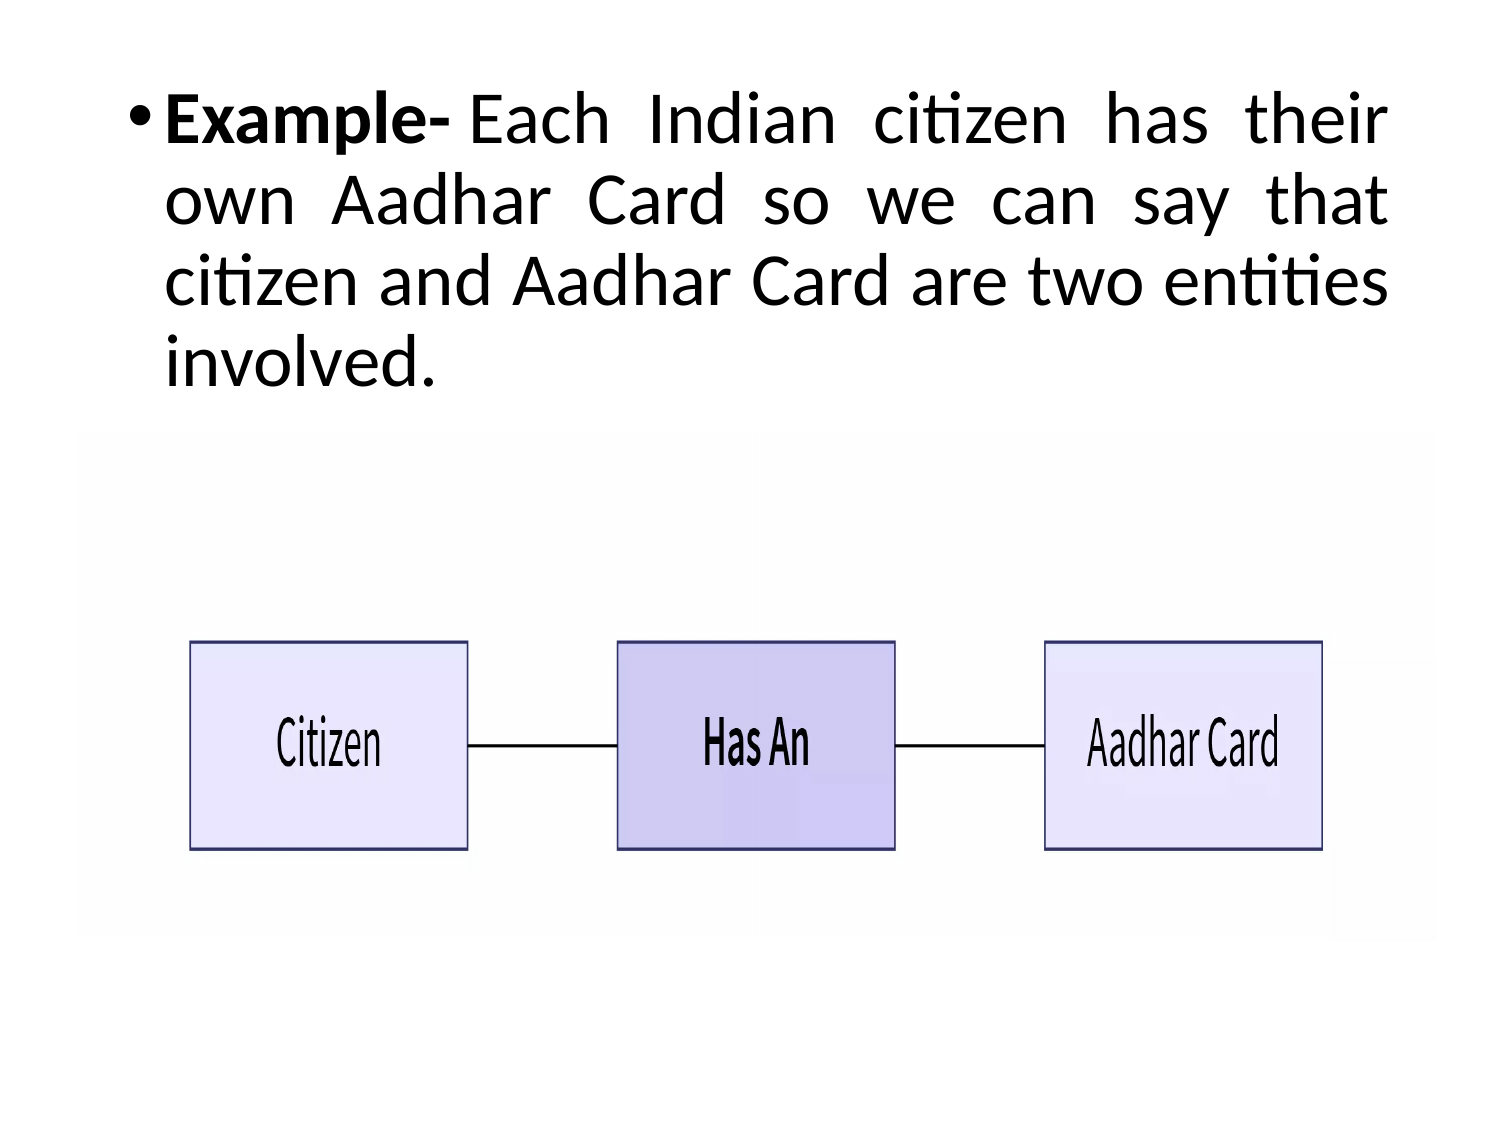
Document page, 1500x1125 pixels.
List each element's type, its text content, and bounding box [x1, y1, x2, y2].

list Example- Each Indian citizen has their own Aadhar Card so we can say that citizen and Aadhar Card are two entities involved. [112, 71, 1406, 432]
picture [76, 432, 1436, 941]
